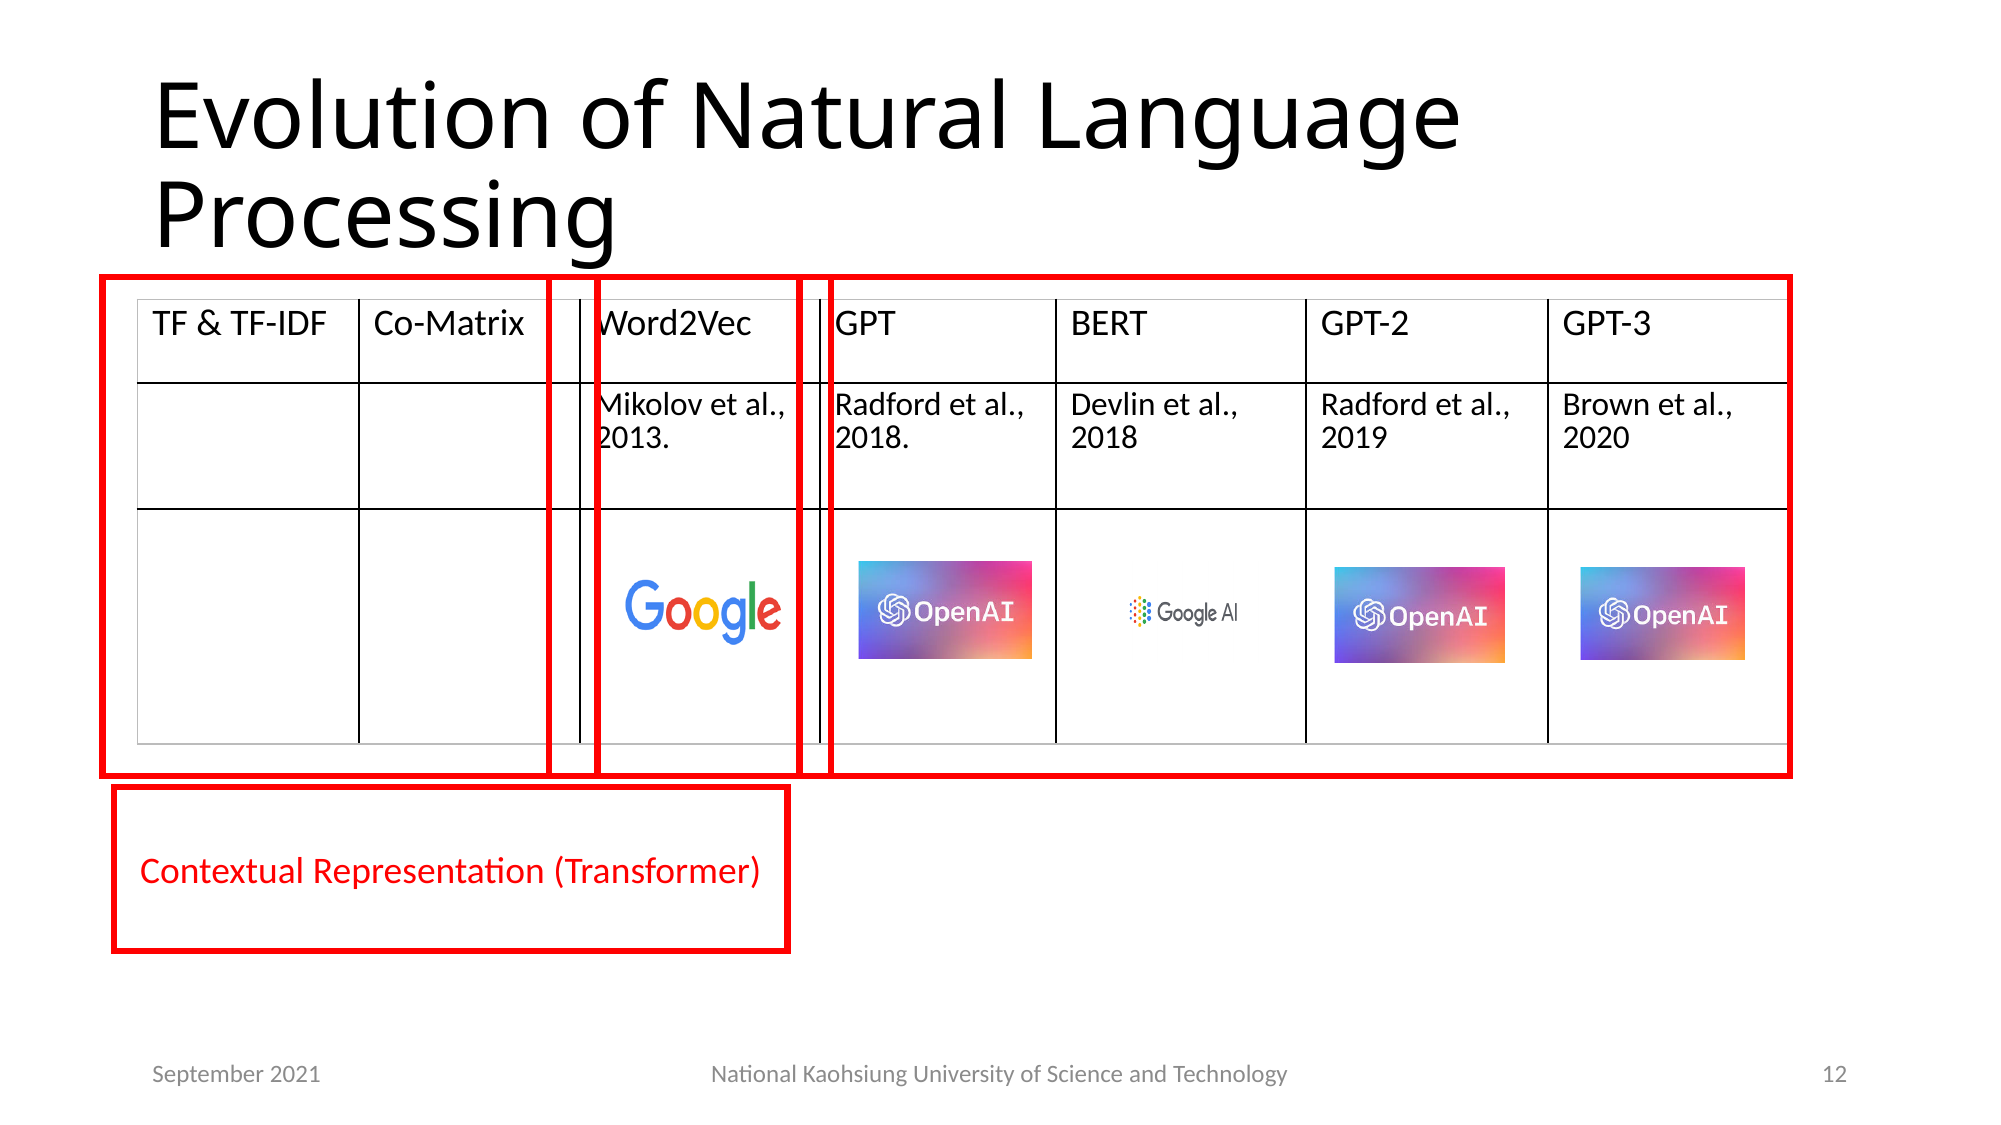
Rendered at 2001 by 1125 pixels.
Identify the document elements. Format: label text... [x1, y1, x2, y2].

footer National Kaohsiung University of Science and Technology [662, 1042, 1338, 1103]
text_box Contextual Representation (Transformer) [113, 786, 788, 952]
text_box [101, 276, 598, 777]
slide_number 12 [1412, 1042, 1863, 1103]
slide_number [137, 1042, 588, 1103]
picture [618, 550, 788, 673]
picture [1580, 567, 1745, 660]
title Evolution of Natural Language Processing [137, 59, 1863, 278]
text_box [598, 276, 798, 777]
text_box [798, 276, 1791, 777]
picture [1107, 561, 1259, 663]
picture [858, 561, 1032, 659]
picture [1334, 567, 1505, 663]
